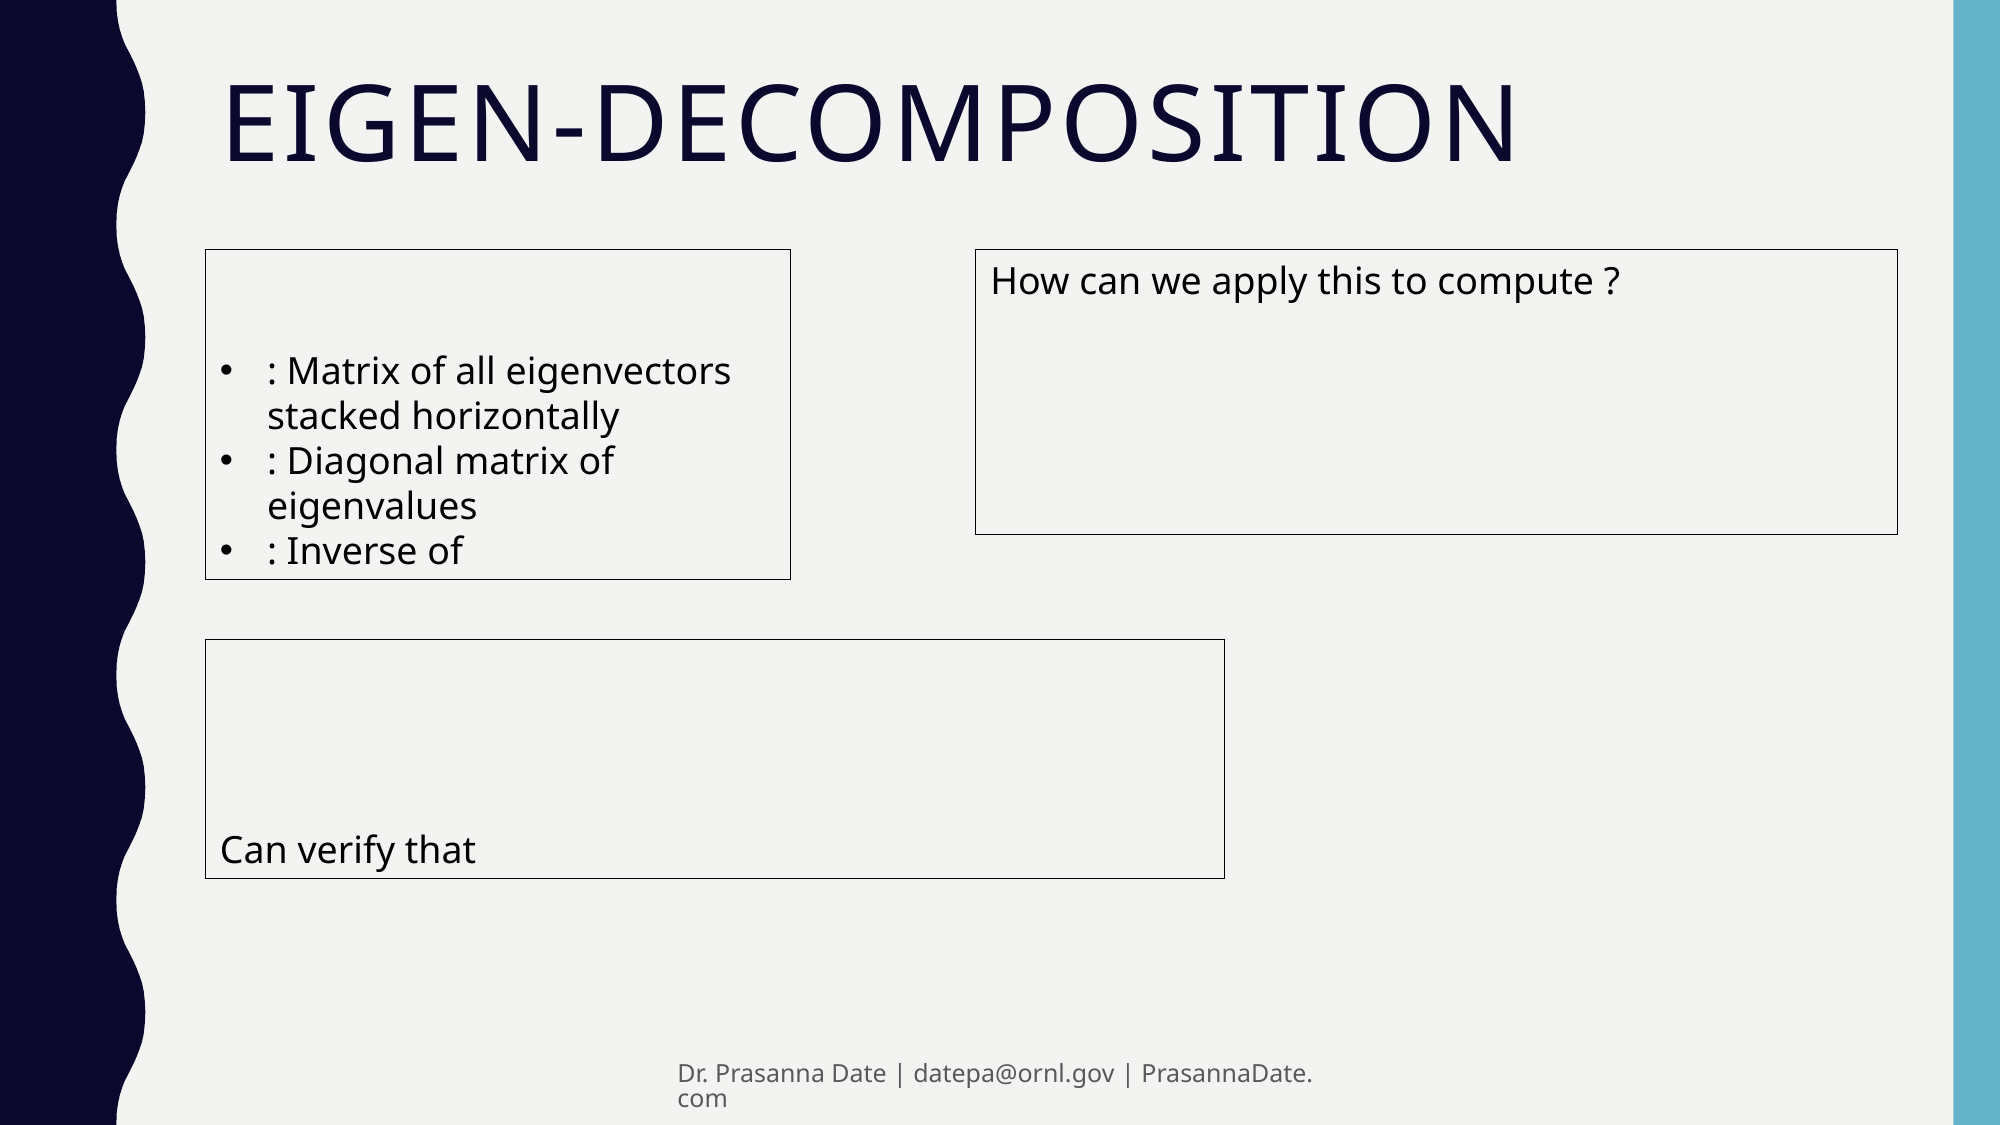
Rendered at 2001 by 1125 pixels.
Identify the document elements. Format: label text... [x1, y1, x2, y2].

footer Dr. Prasanna Date | datepa@ornl.gov | PrasannaDate.com [662, 1045, 1338, 1103]
title Eigen-Decomposition [205, 62, 1875, 308]
